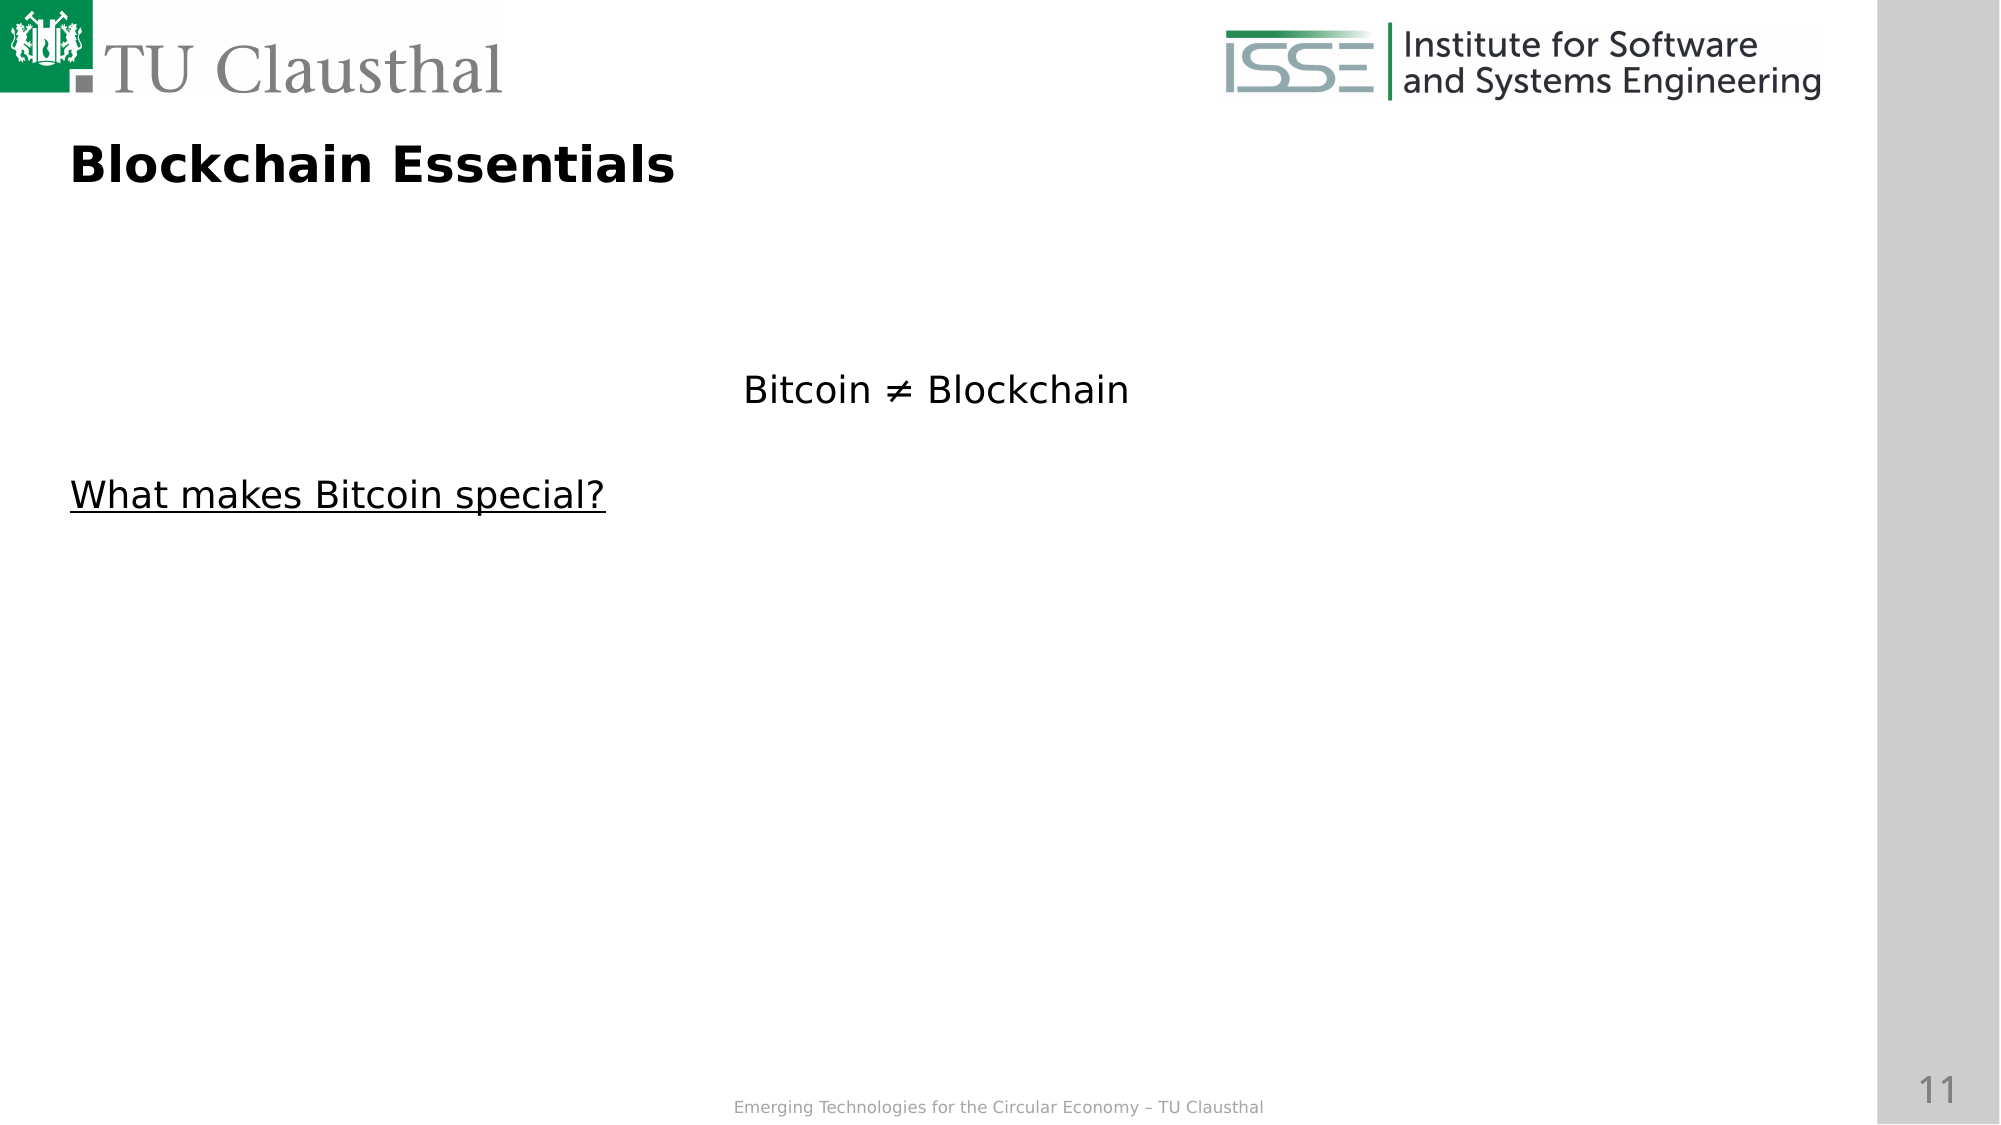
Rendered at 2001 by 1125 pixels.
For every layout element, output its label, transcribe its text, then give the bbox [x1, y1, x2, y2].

picture [0, 0, 502, 93]
picture [1218, 22, 1826, 107]
text_box Bitcoin ≠ Blockchain What makes Bitcoin special? Decentralized digital currency → No central bank, no government No (trusted) third-party required to validate transaction in contrast to banks, Paypal, Western Union, etc. Bitcoins can be transferred but not duplicated Transparent Pseudonymous, not anonymous! Deflationary (max. 21 million coins) [55, 208, 1819, 1035]
text_box Blockchain Essentials [55, 125, 1819, 208]
